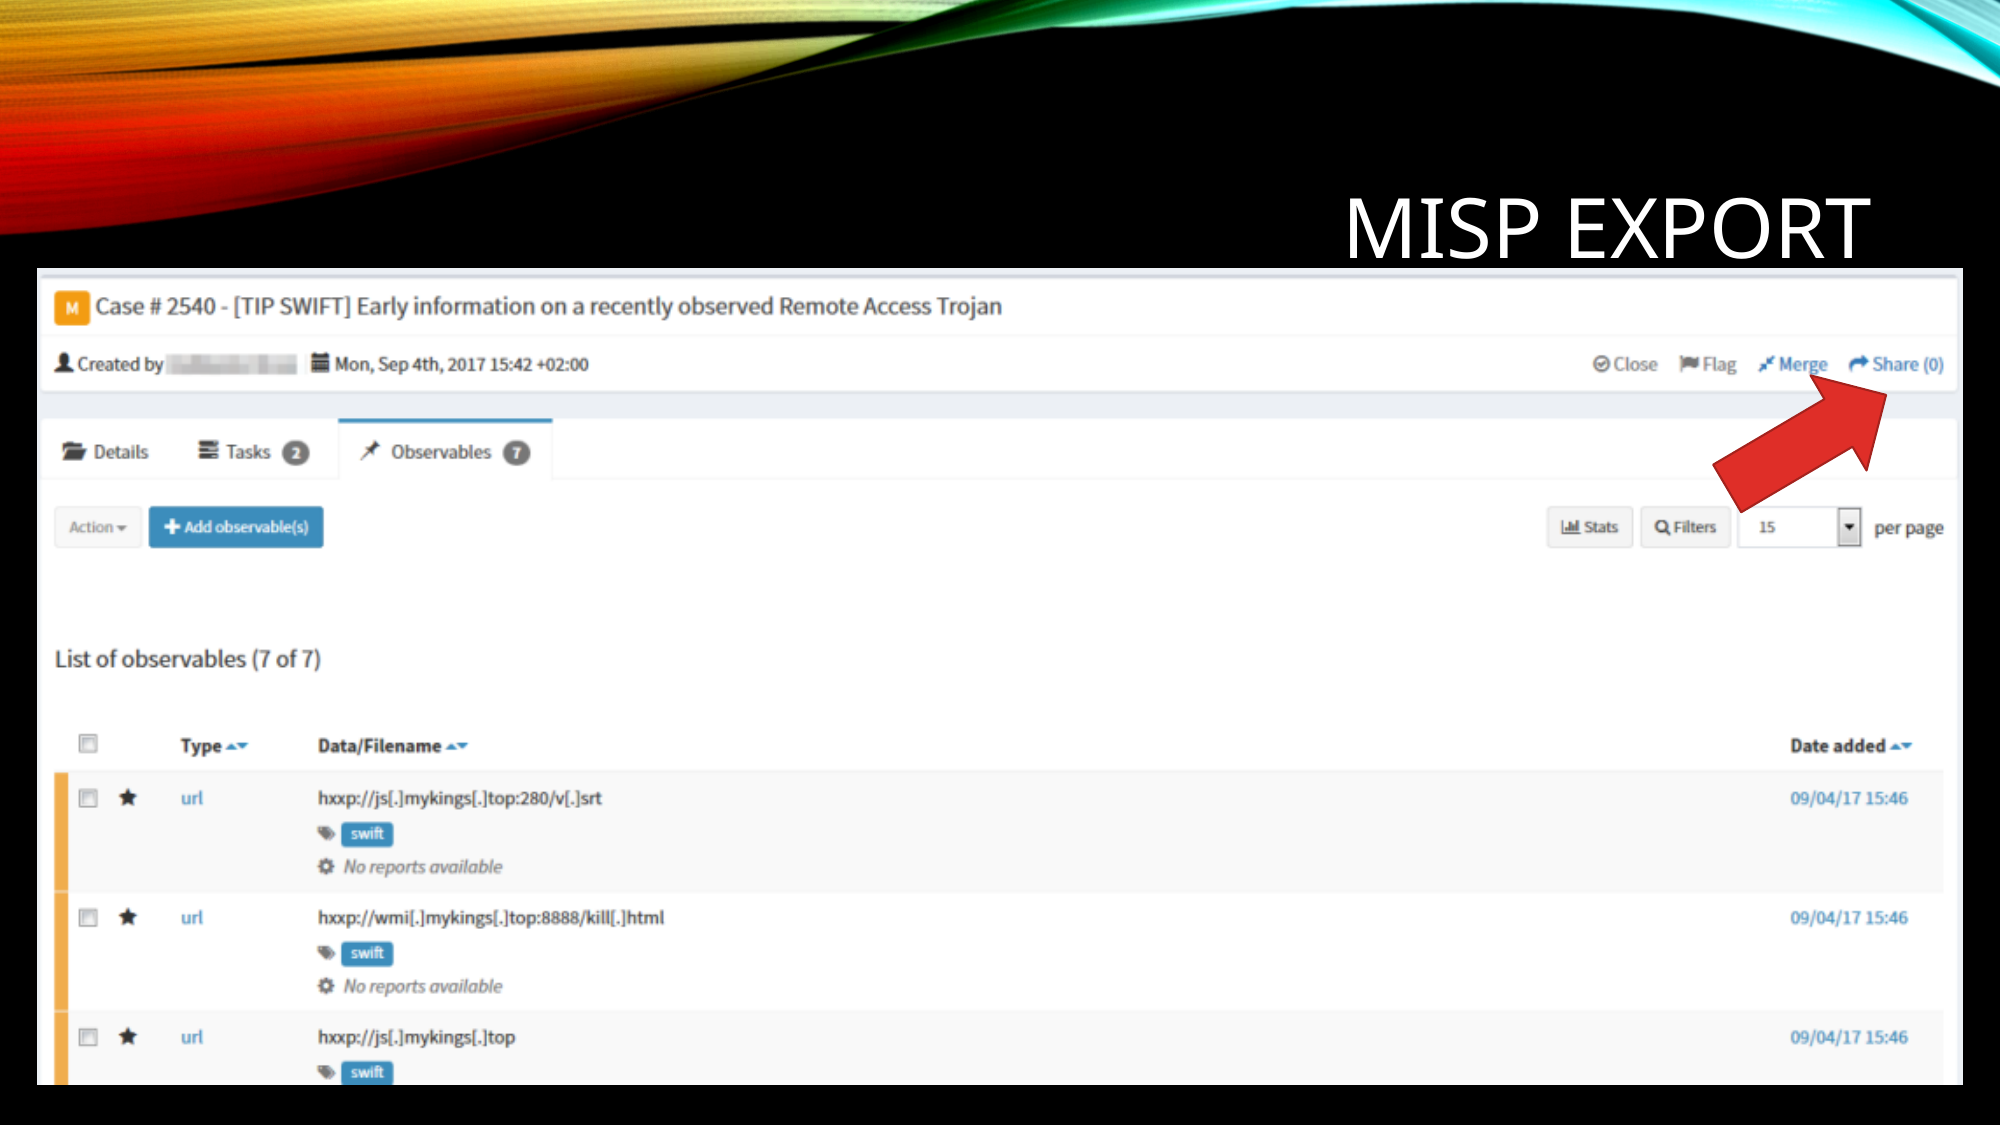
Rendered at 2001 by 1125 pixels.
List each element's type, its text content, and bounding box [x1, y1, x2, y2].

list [37, 267, 1963, 1085]
title Misp export [474, 125, 1888, 267]
picture [0, 0, 2000, 237]
